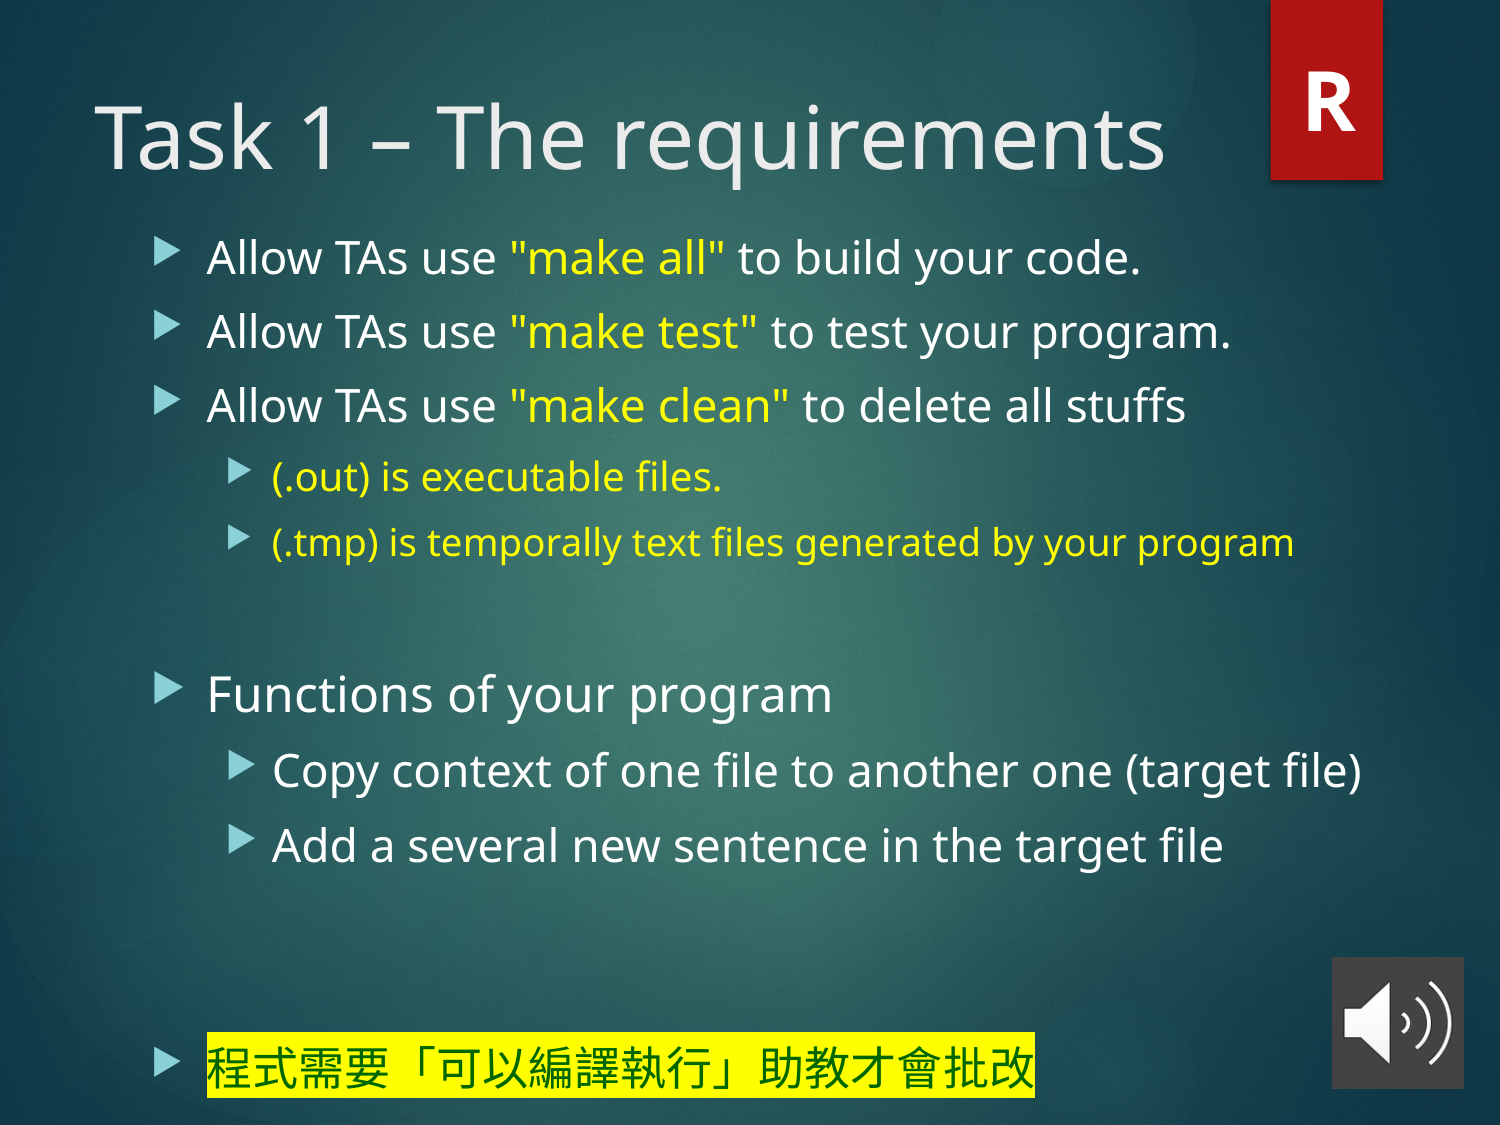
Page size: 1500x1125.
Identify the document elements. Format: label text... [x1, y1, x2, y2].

title Task 1 – The requirements [79, 74, 1237, 304]
picture [1330, 955, 1465, 1090]
list Allow TAs use "make all" to build your code. Allow TAs use "make test" to test your program. Allow TAs use "make clean" to delete all stuffs (.out) is executable files. (.tmp) is temporally text files generated by your program Functions of your program Copy context of one file to another one (target file) Add a several new sentence in the target file 程式需要「可以編譯執行」助教才會批改 [135, 220, 1448, 1107]
text_box R [1286, 41, 1371, 156]
